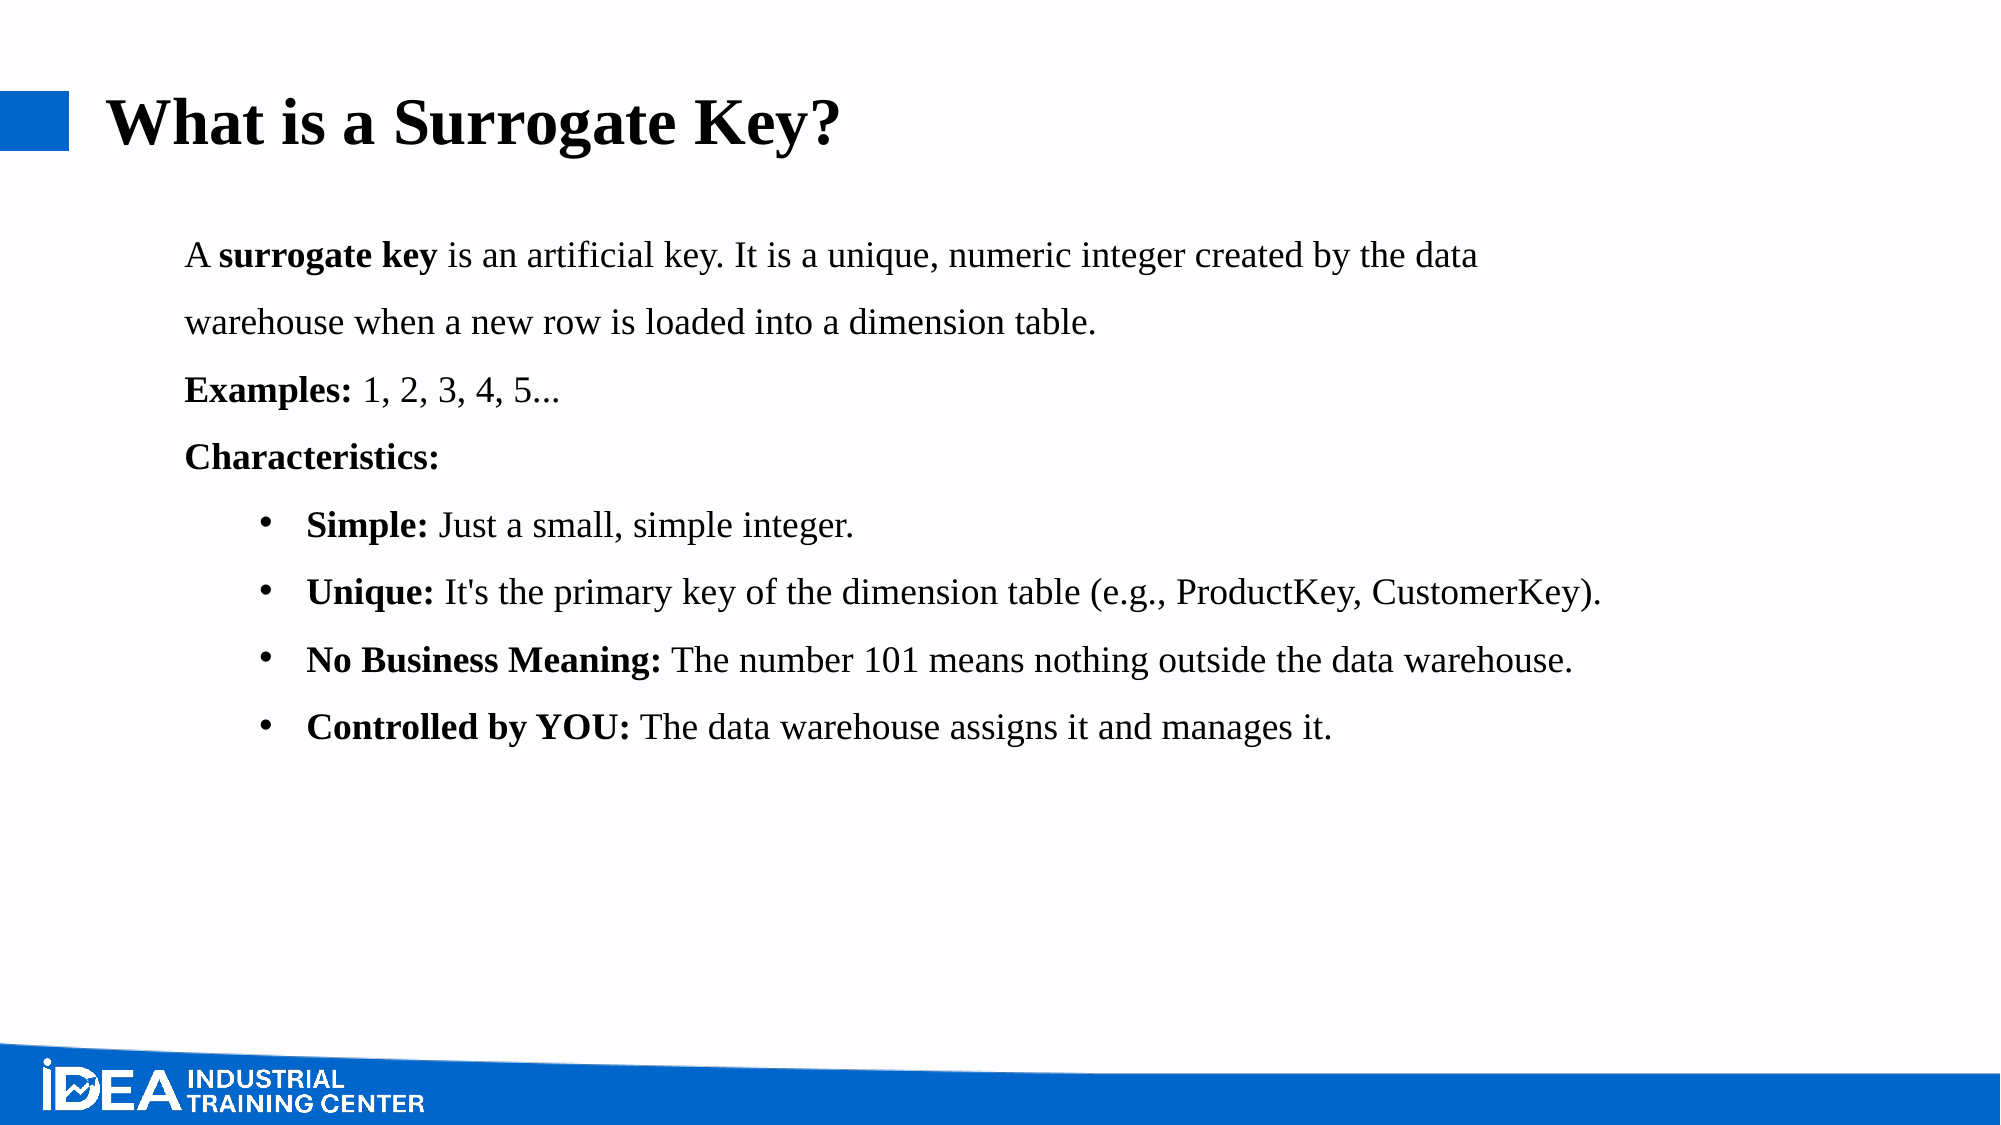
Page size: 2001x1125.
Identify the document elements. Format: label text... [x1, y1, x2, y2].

title What is a Surrogate Key? [105, 94, 1895, 167]
picture [0, 91, 69, 151]
picture [0, 1031, 2000, 1125]
text_box A surrogate key is an artificial key. It is a unique, numeric integer created by the data warehouse when a new row is loaded into a dimension table. Examples: 1, 2, 3, 4, 5... Characteristics: Simple: Just a small, simple integer. Unique: It's the primary key of the dimension table (e.g., ProductKey, CustomerKey). No Business Meaning: The number 101 means nothing outside the data warehouse. Controlled by YOU: The data warehouse assigns it and manages it. [169, 199, 1625, 755]
